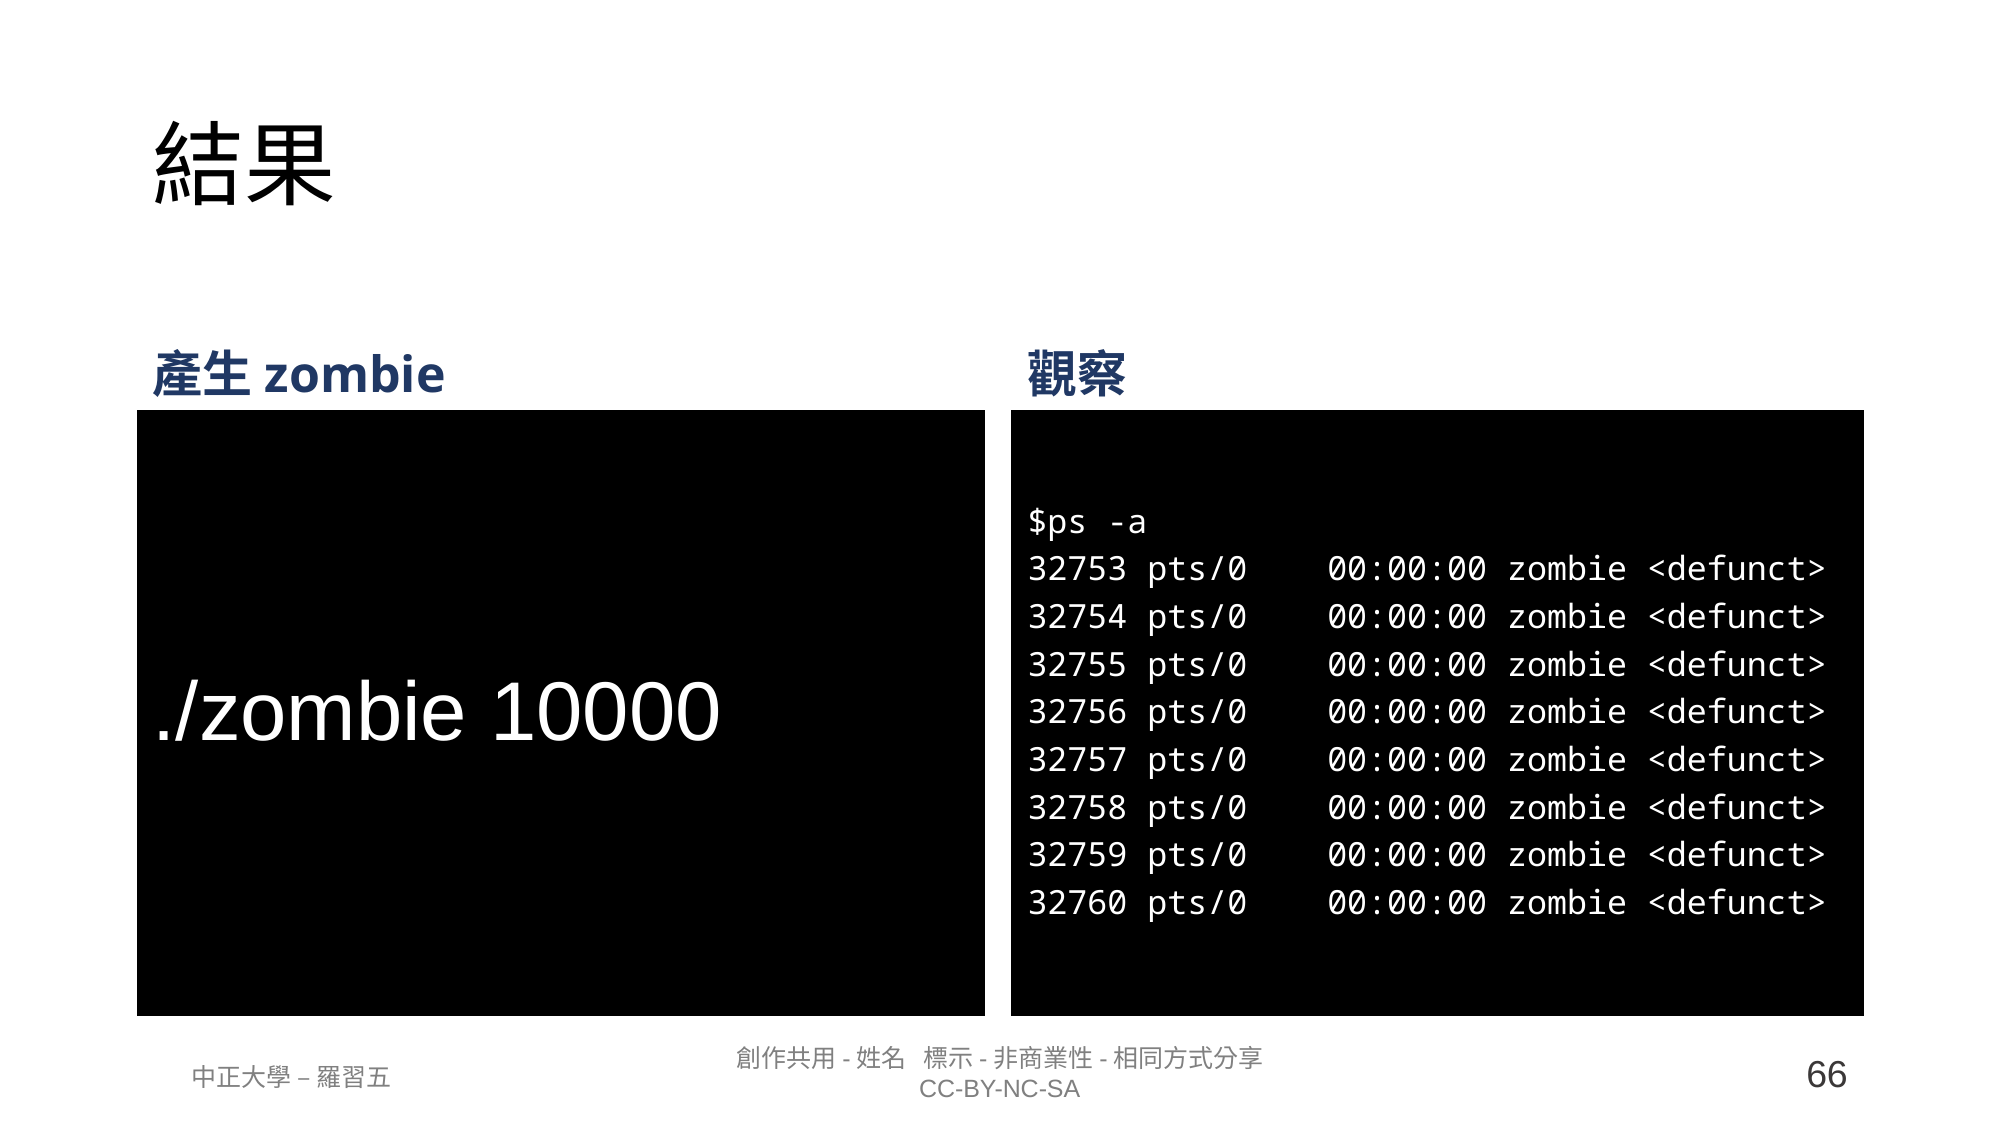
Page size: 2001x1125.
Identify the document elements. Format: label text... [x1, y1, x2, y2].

list ./zombie 10000 [137, 410, 985, 1016]
list 觀察 [1012, 275, 1863, 410]
list $ps -a 32753 pts/0 00:00:00 zombie <defunct> 32754 pts/0 00:00:00 zombie <defunct> 32755 pts/0 00:00:00 zombie <defunct> 32756 pts/0 00:00:00 zombie <defunct> 32757 pts/0 00:00:00 zombie <defunct> 32758 pts/0 00:00:00 zombie <defunct> 32759 pts/0 00:00:00 zombie <defunct> 32760 pts/0 00:00:00 zombie <defunct> [1011, 410, 1864, 1016]
title 結果 [137, 59, 1863, 278]
list 產生zombie [137, 275, 984, 410]
